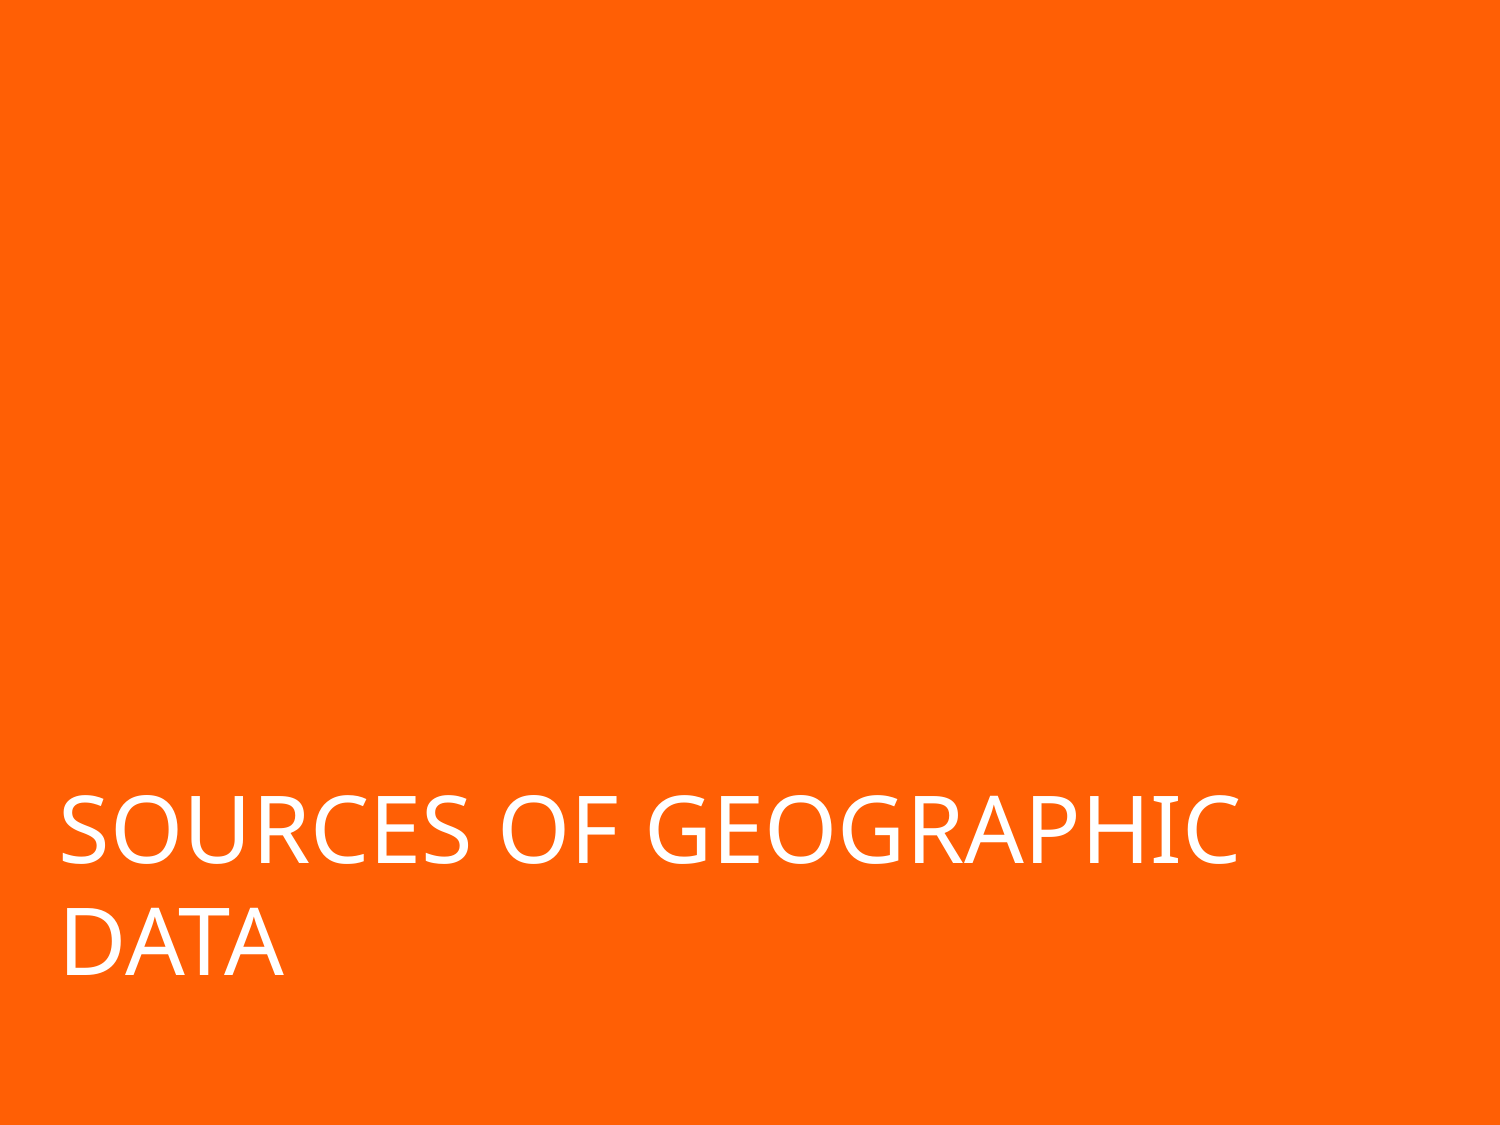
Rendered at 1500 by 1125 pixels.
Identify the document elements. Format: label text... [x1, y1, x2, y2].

title SOURCES OF GEOGRAPHIC DATA [59, 769, 1441, 889]
